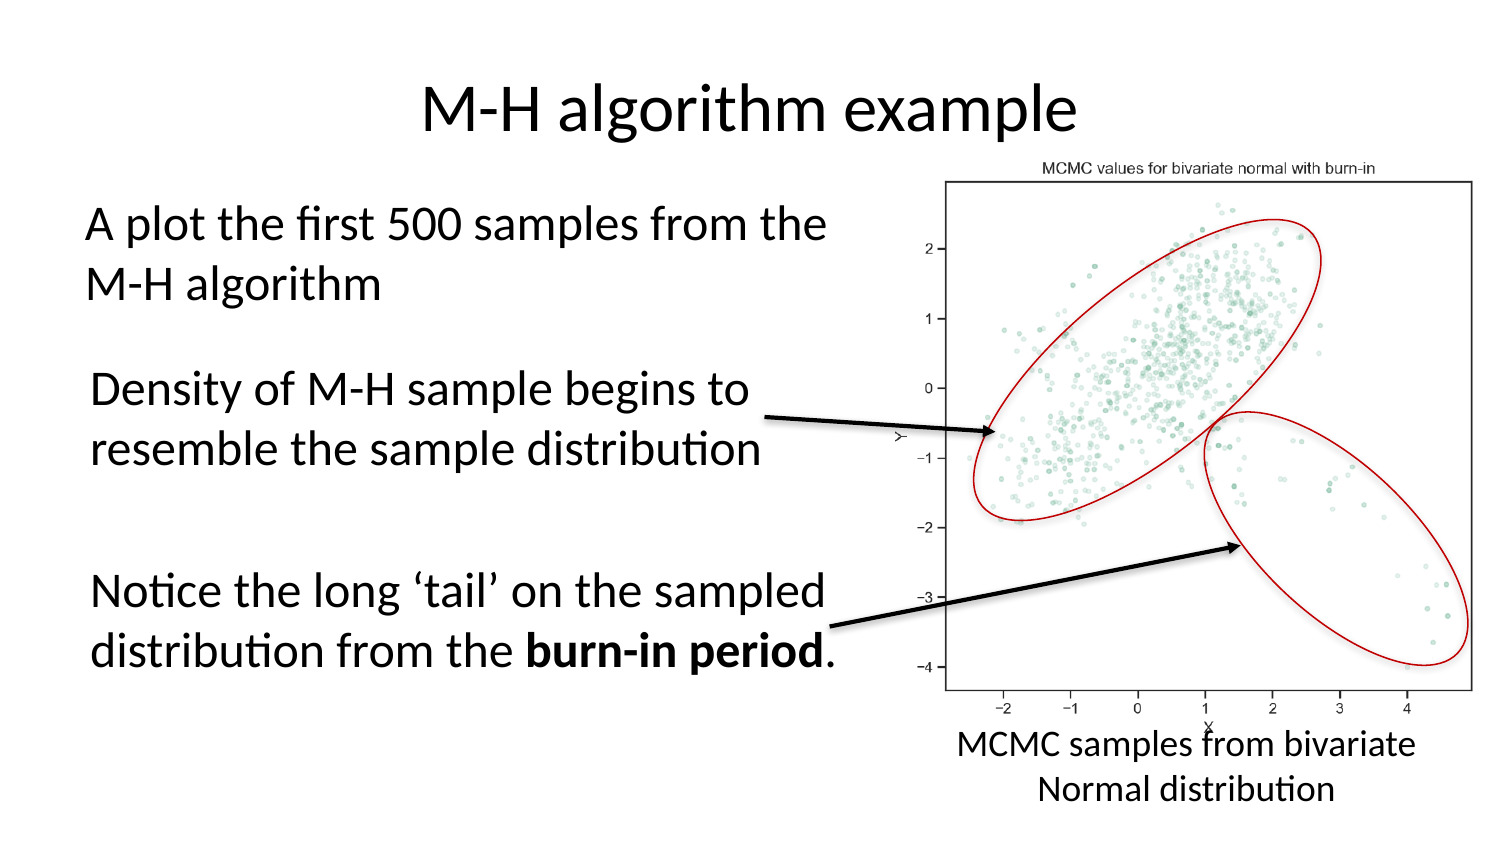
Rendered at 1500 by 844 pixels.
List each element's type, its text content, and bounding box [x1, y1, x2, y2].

text_box Density of M-H sample begins to resemble the sample distribution [74, 348, 878, 499]
picture [883, 158, 1480, 736]
list Notice the long ‘tail’ on the sampled distribution from the burn-in period. [75, 550, 878, 701]
title M-H algorithm example [75, 33, 1425, 175]
list A plot the first 500 samples from the M-H algorithm [70, 182, 878, 323]
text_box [764, 416, 996, 433]
text_box MCMC samples from bivariate Normal distribution [905, 744, 1468, 796]
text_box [829, 545, 1241, 627]
